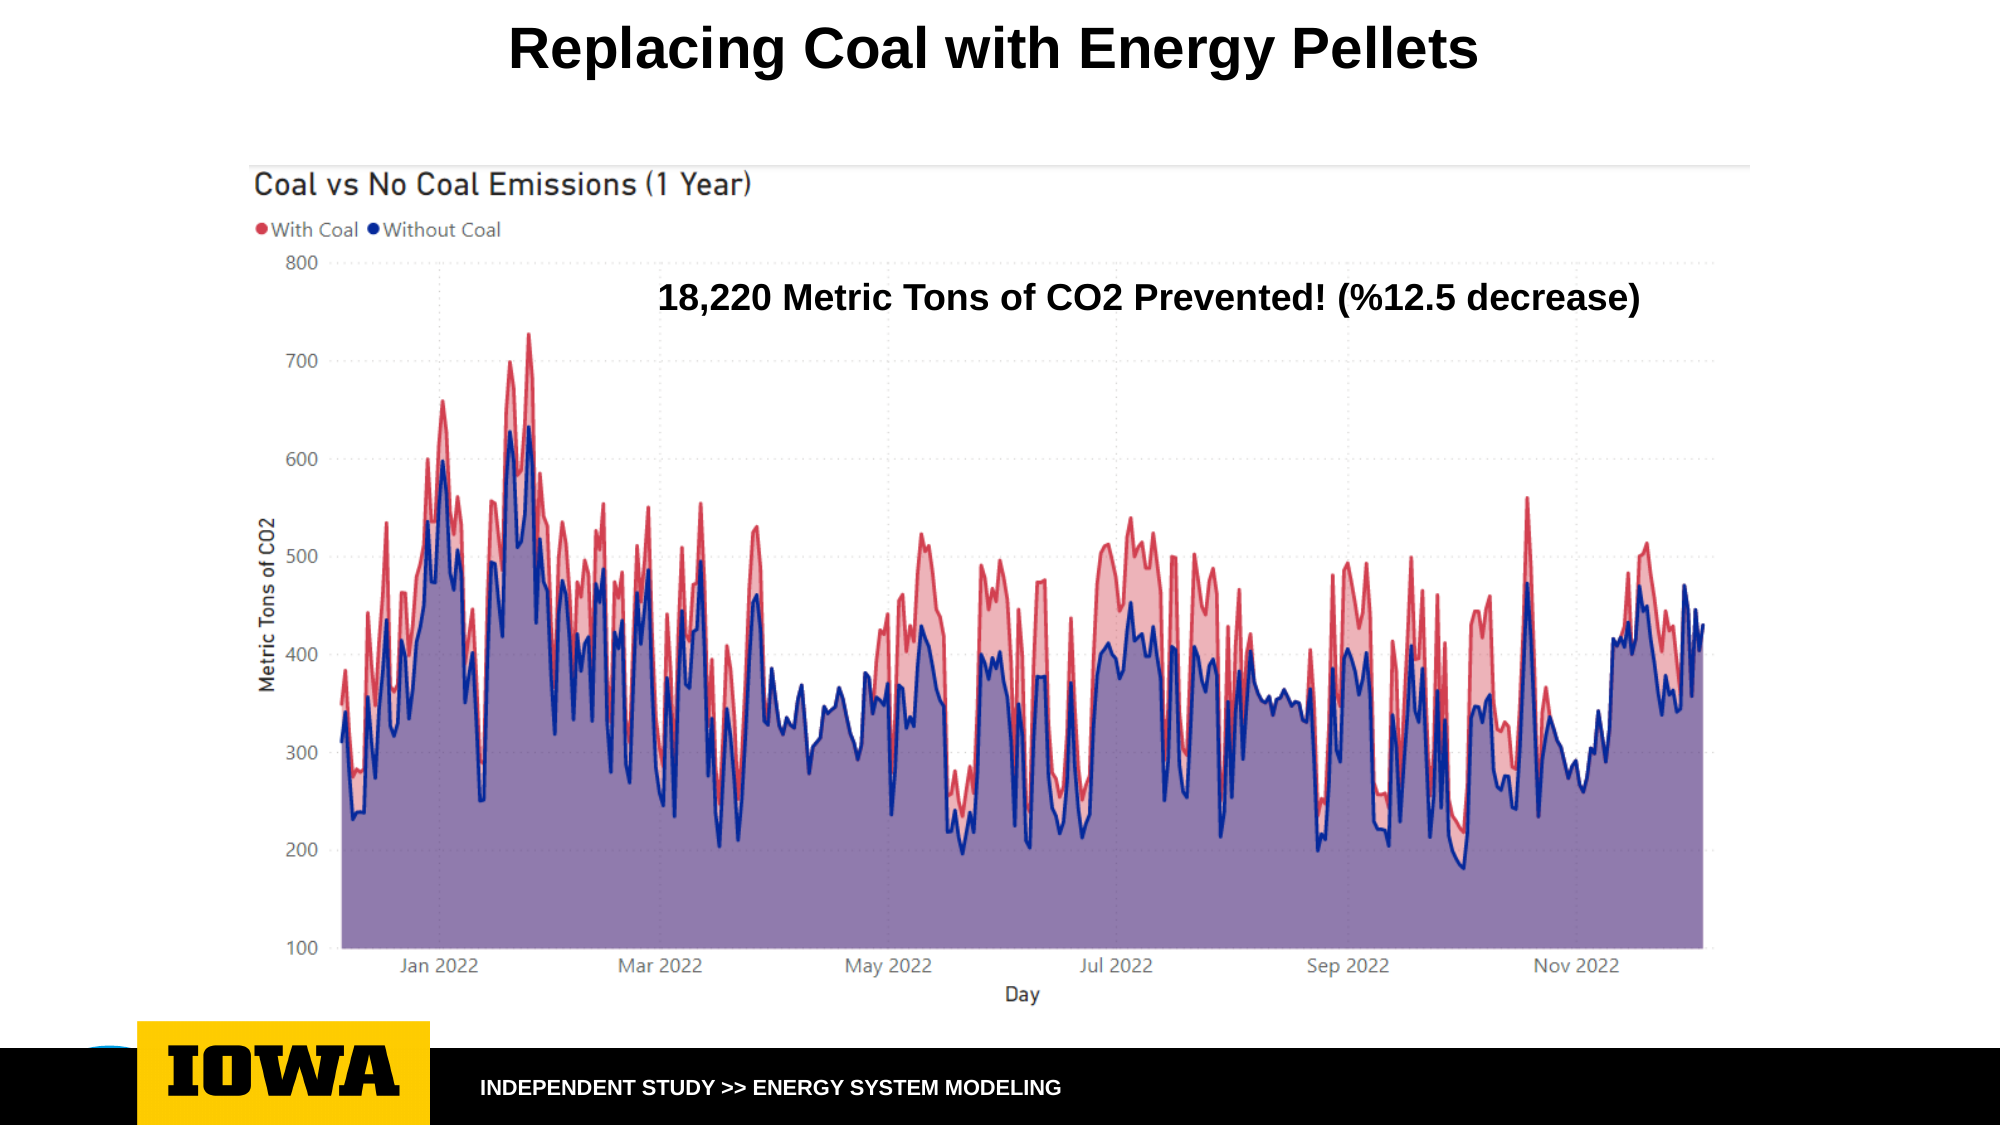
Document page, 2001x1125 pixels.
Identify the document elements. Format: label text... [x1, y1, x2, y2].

picture [137, 1021, 430, 1125]
footer Independent Study >> Energy System Modeling [465, 1065, 1088, 1108]
picture [249, 165, 1750, 1009]
text_box Replacing Coal with Energy Pellets [265, 11, 1724, 154]
